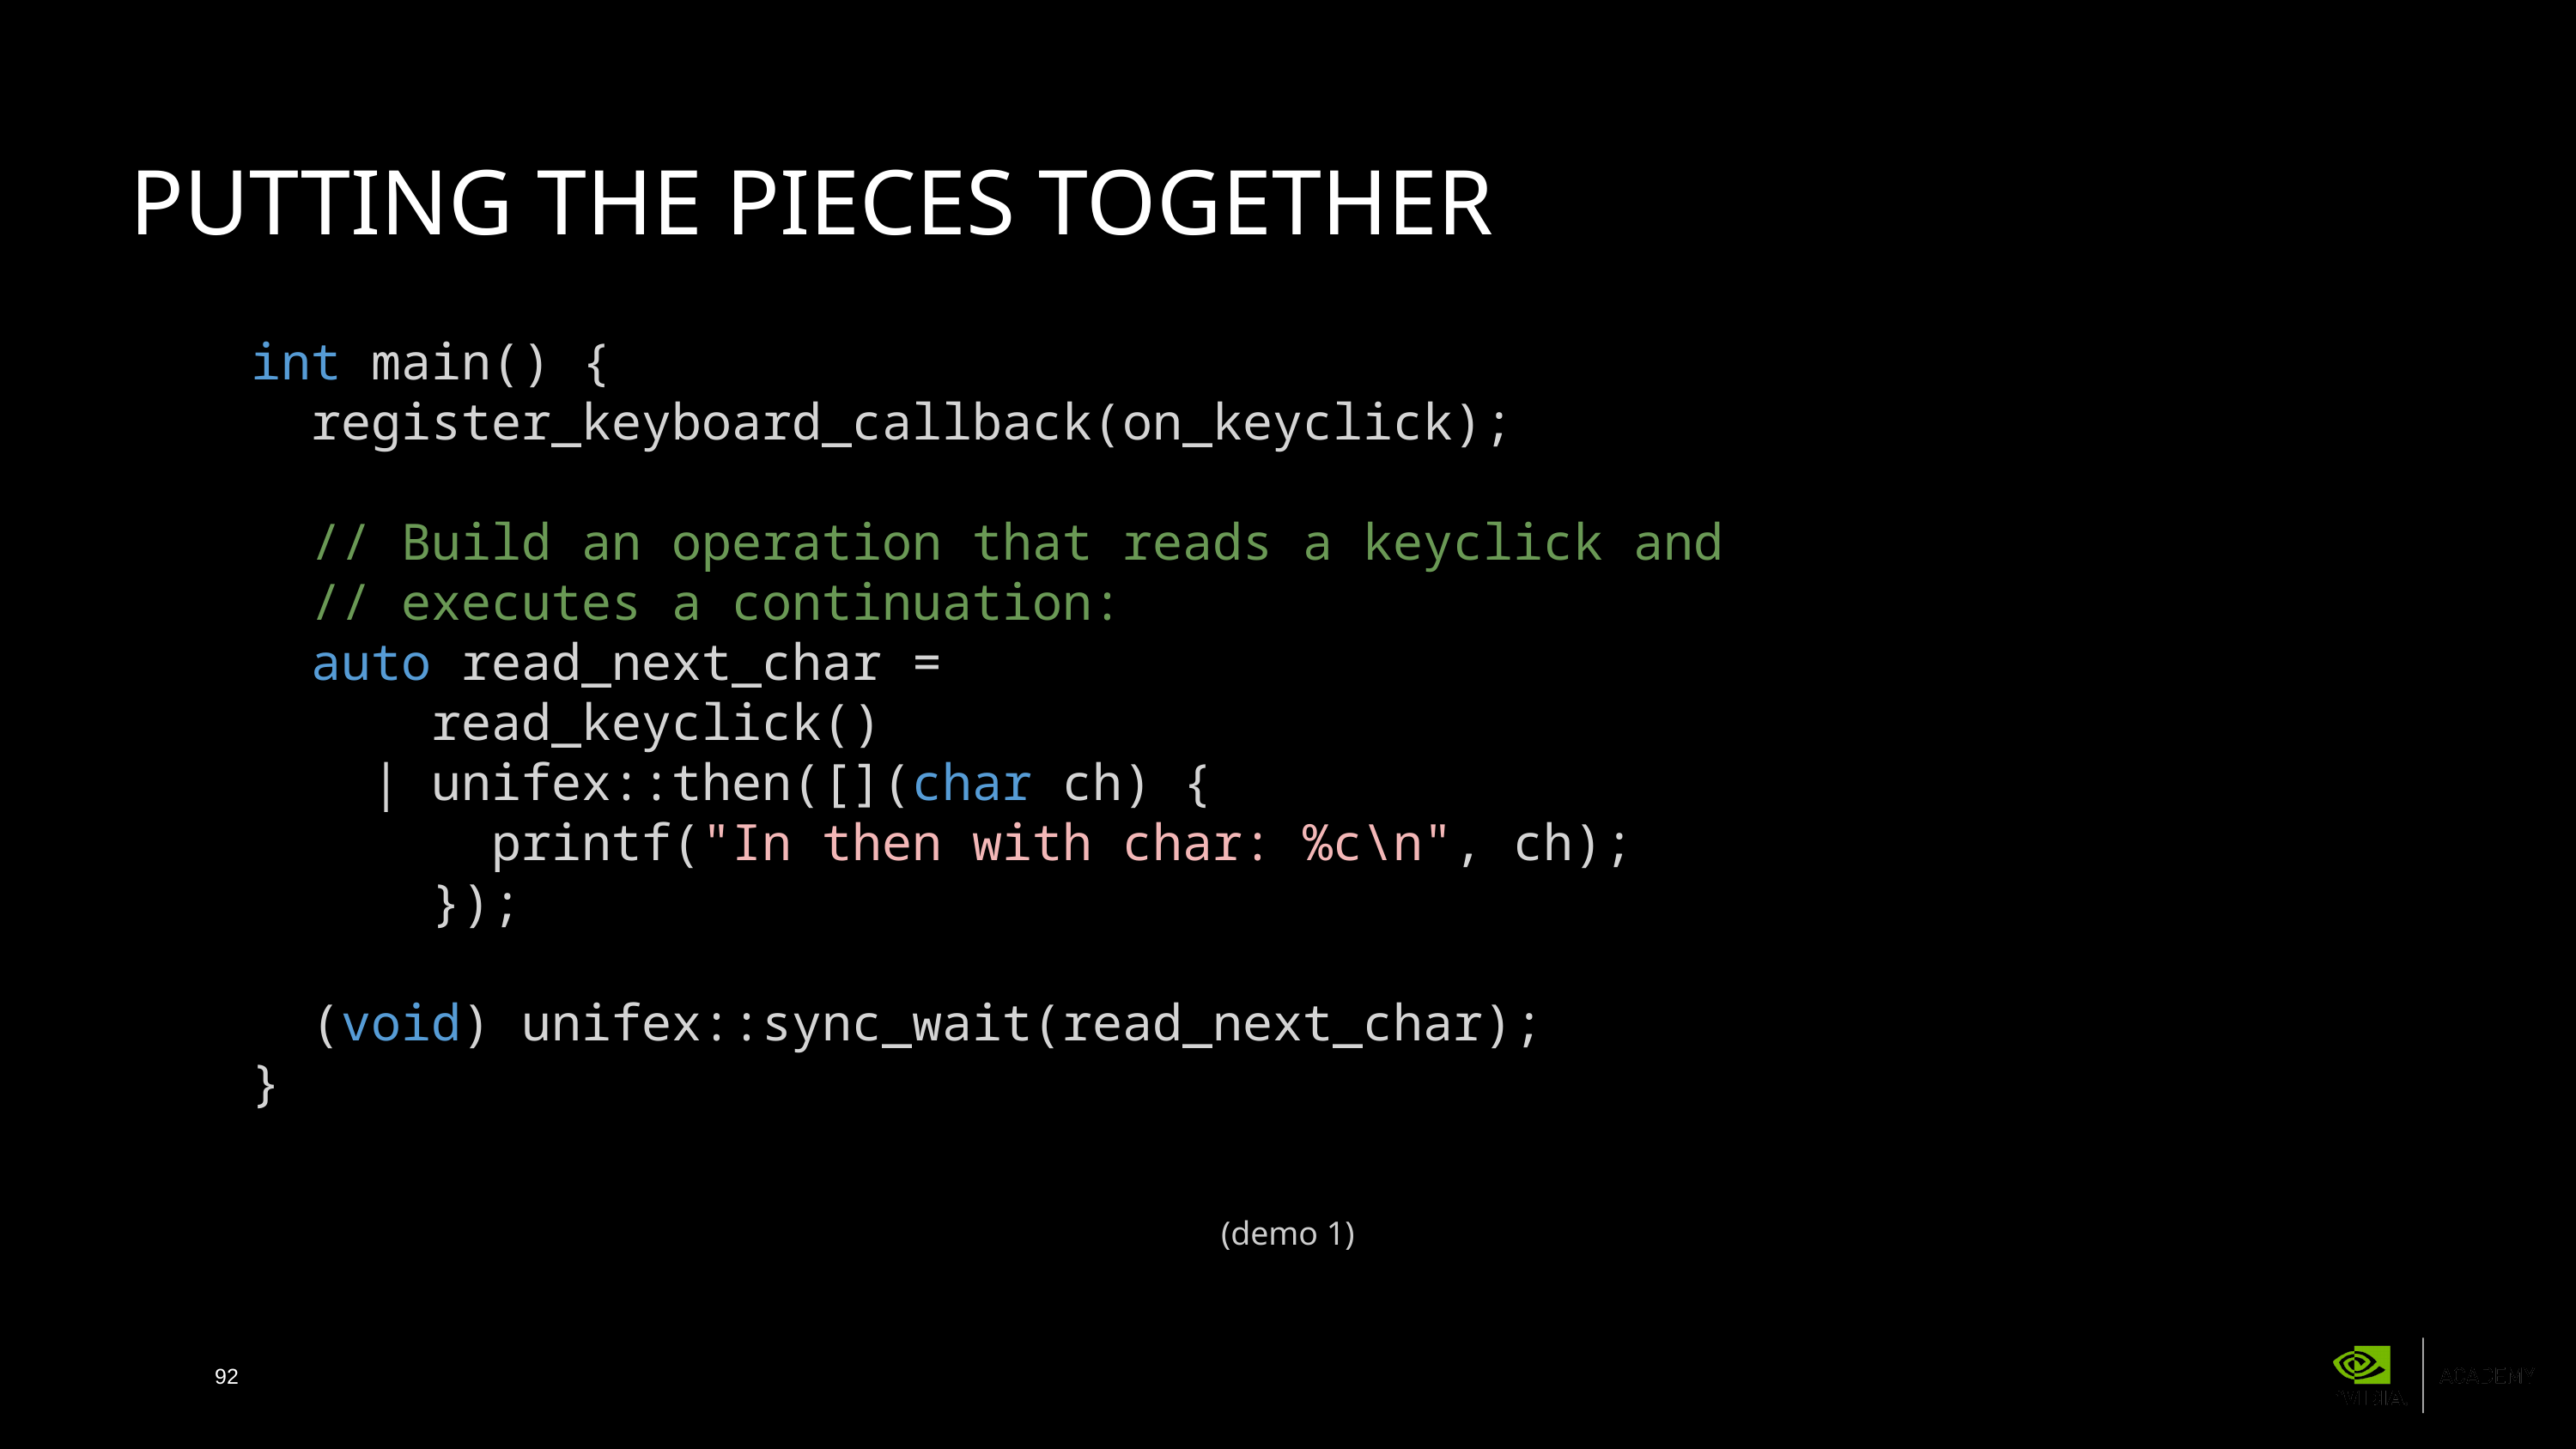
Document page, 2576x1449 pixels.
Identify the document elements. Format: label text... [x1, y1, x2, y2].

title Putting the pieces together [116, 122, 2486, 262]
text_box int main() { register_keyboard_callback(on_keyclick); // Build an operation that reads a keyclick and // executes a continuation: auto read_next_char = read_keyclick() | unifex::then([](char ch) { printf("In then with char: %c\n", ch); }); (void) unifex::sync_wait(read_next_char); } [238, 323, 2286, 1293]
text_box (demo 1) [1200, 1206, 1376, 1258]
picture [2301, 1319, 2561, 1432]
slide_number 92 [202, 1337, 782, 1414]
